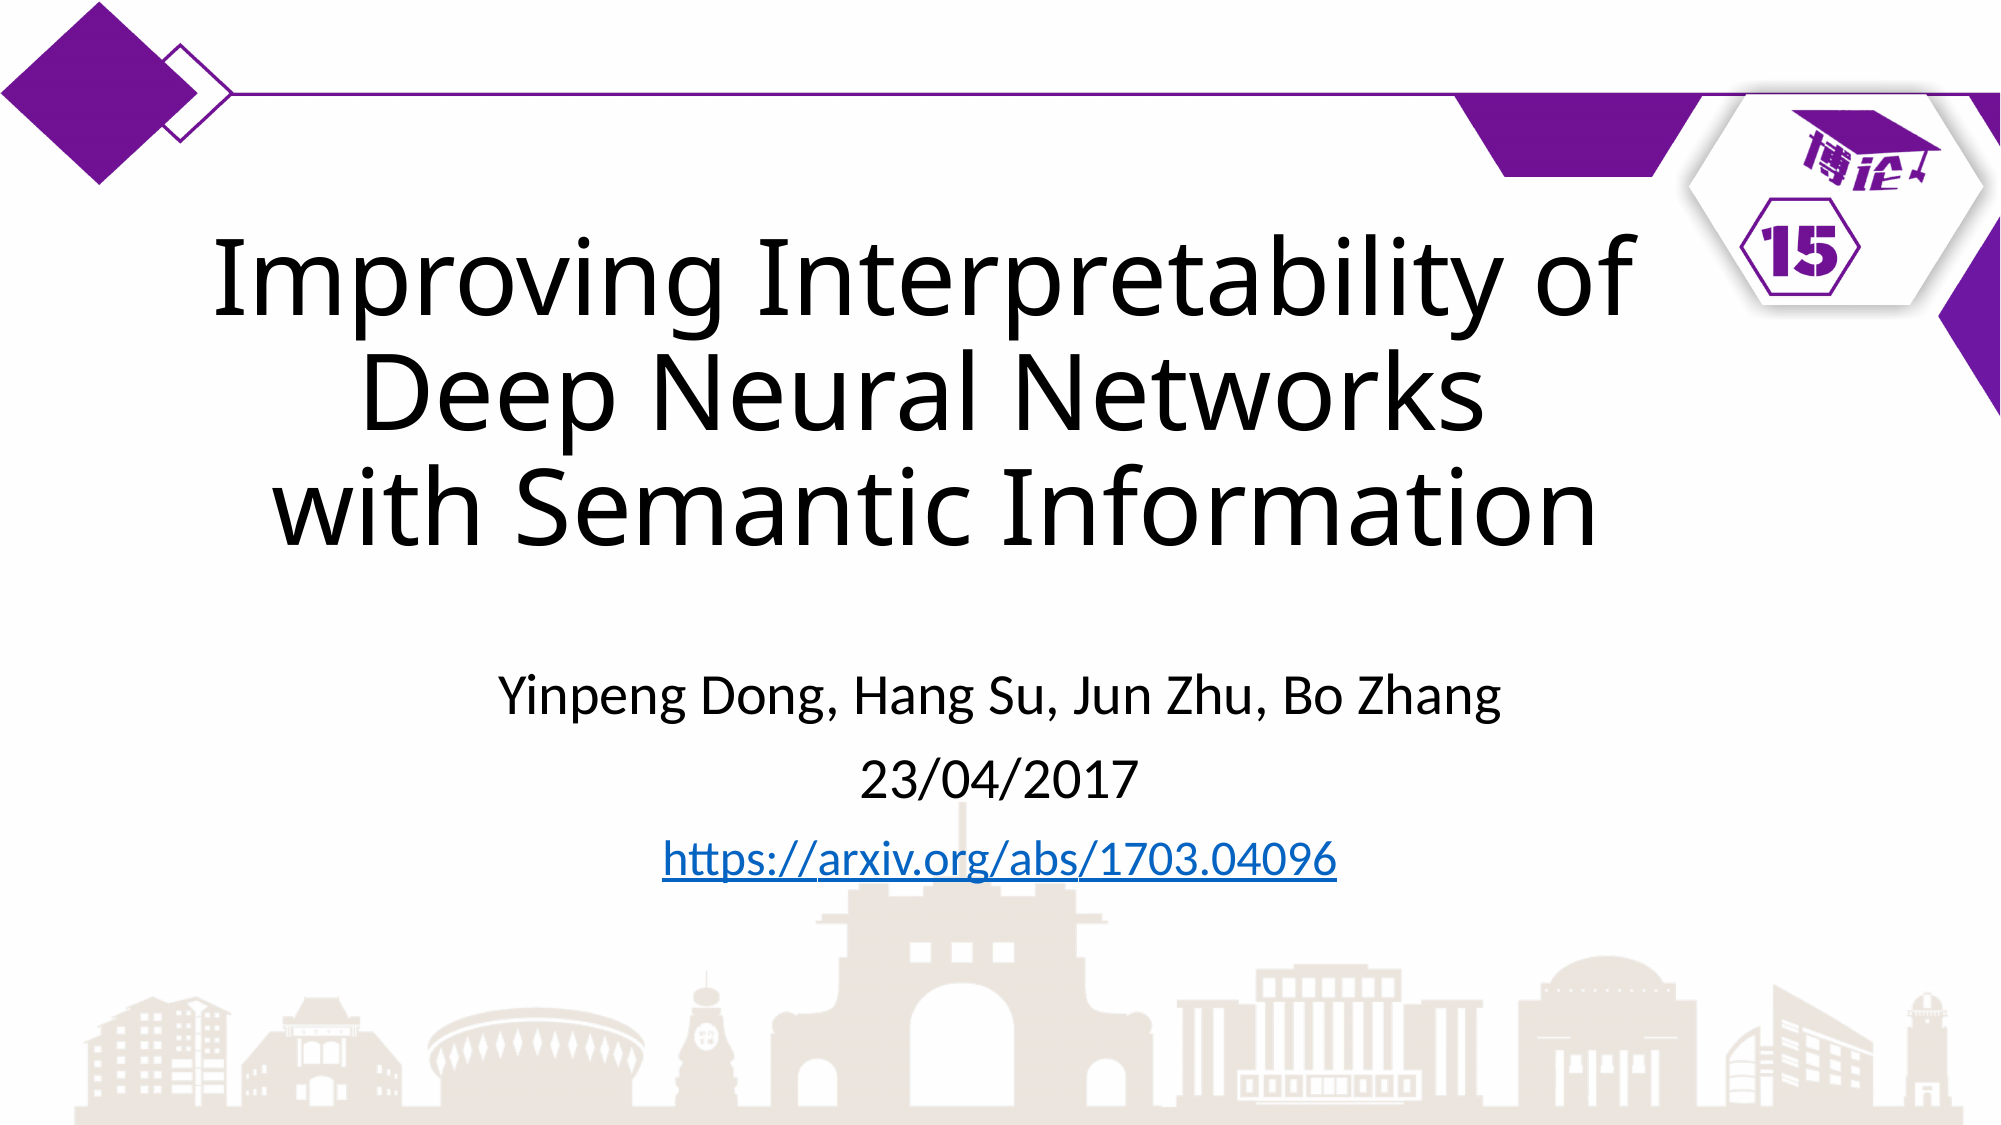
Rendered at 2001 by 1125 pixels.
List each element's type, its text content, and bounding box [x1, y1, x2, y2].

subtitle Yinpeng Dong, Hang Su, Jun Zhu, Bo Zhang 23/04/2017 https://arxiv.org/abs/1703.04096 [249, 656, 1750, 929]
picture [0, 0, 2001, 1125]
title Improving Interpretability of Deep Neural Networks with Semantic Information [187, 184, 1687, 576]
